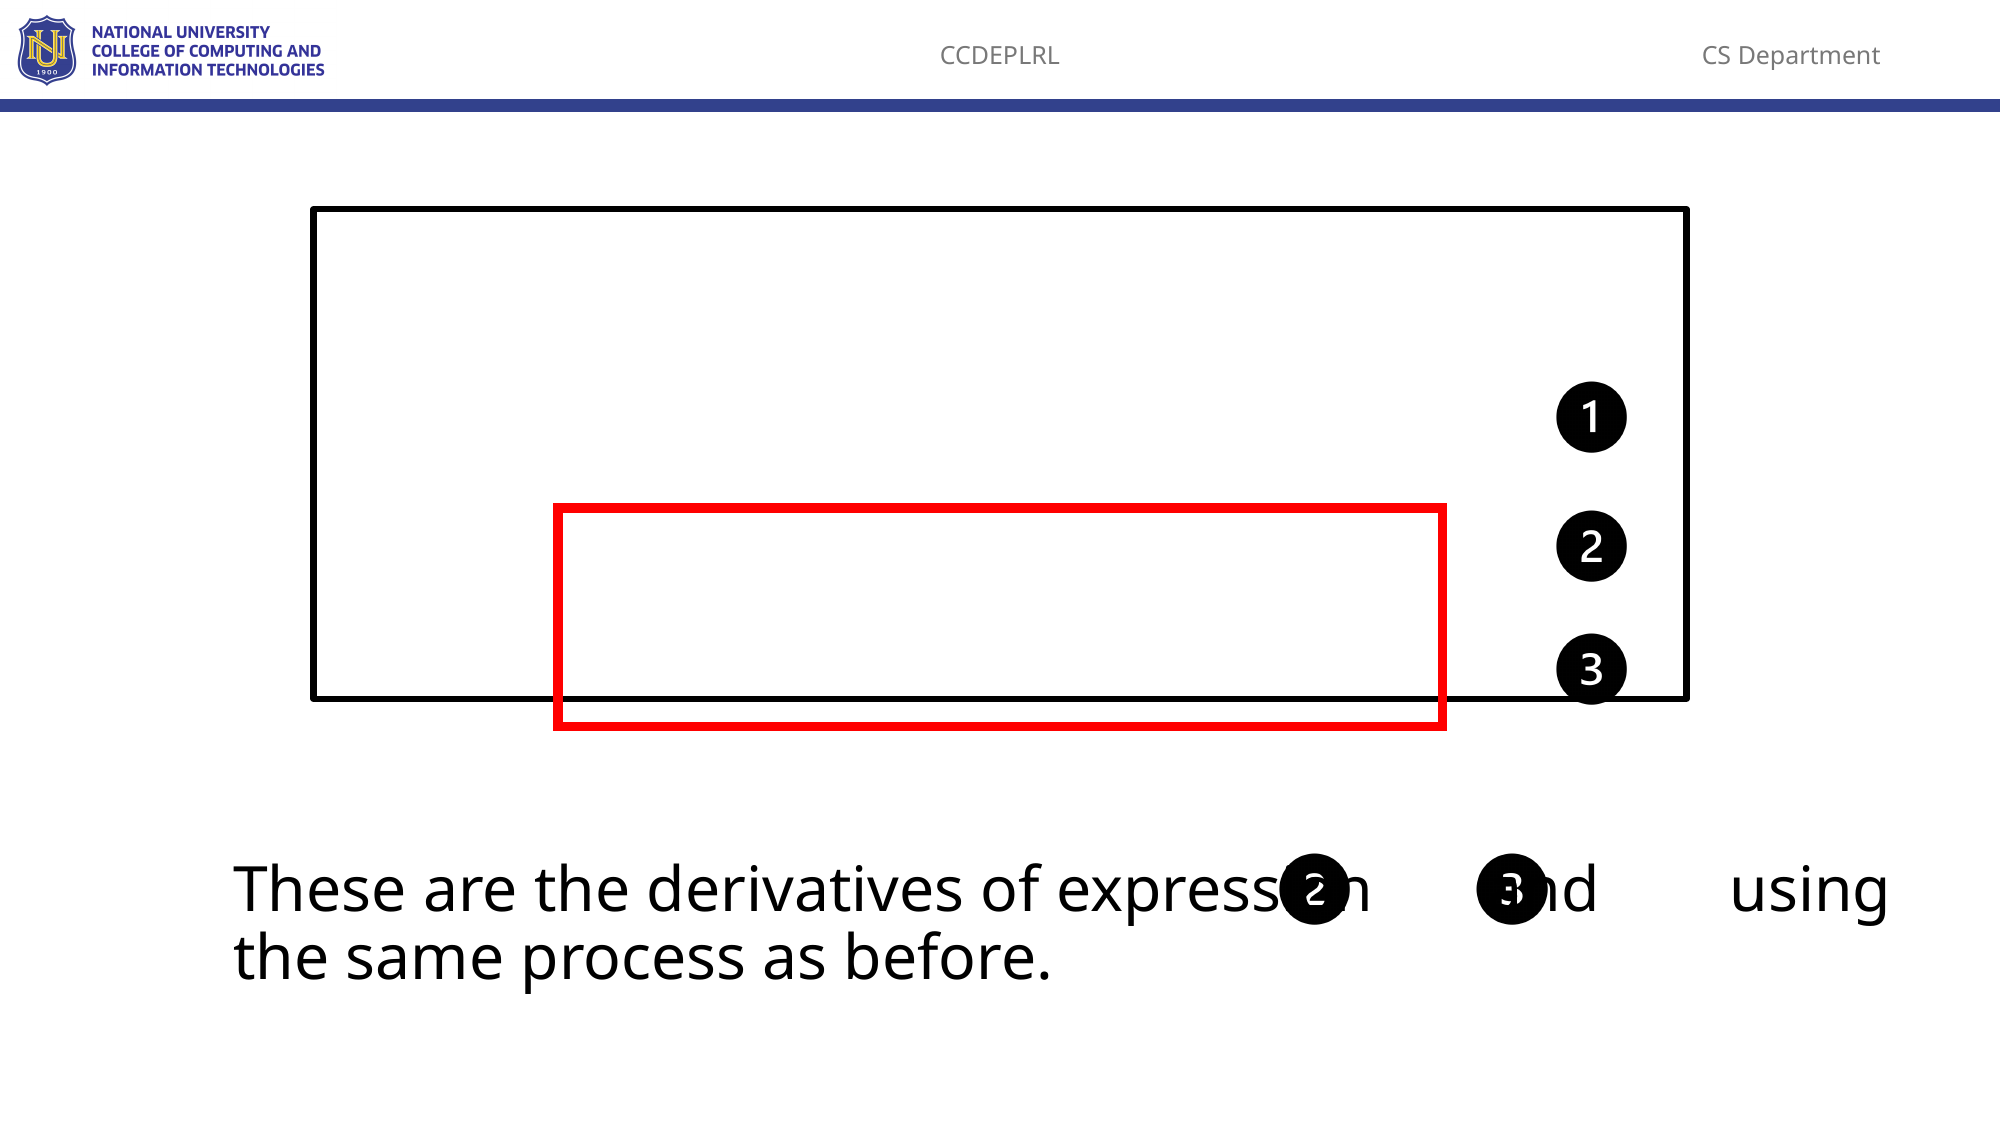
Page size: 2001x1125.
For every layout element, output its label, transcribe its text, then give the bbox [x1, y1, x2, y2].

picture [1546, 501, 1637, 592]
picture [1546, 624, 1637, 715]
picture [0, 0, 337, 99]
text_box [557, 506, 1444, 728]
picture [1467, 843, 1557, 934]
picture [1546, 372, 1637, 462]
picture [1269, 843, 1360, 934]
text_box These are the derivatives of expression and using the same process as before. [218, 850, 1956, 1001]
